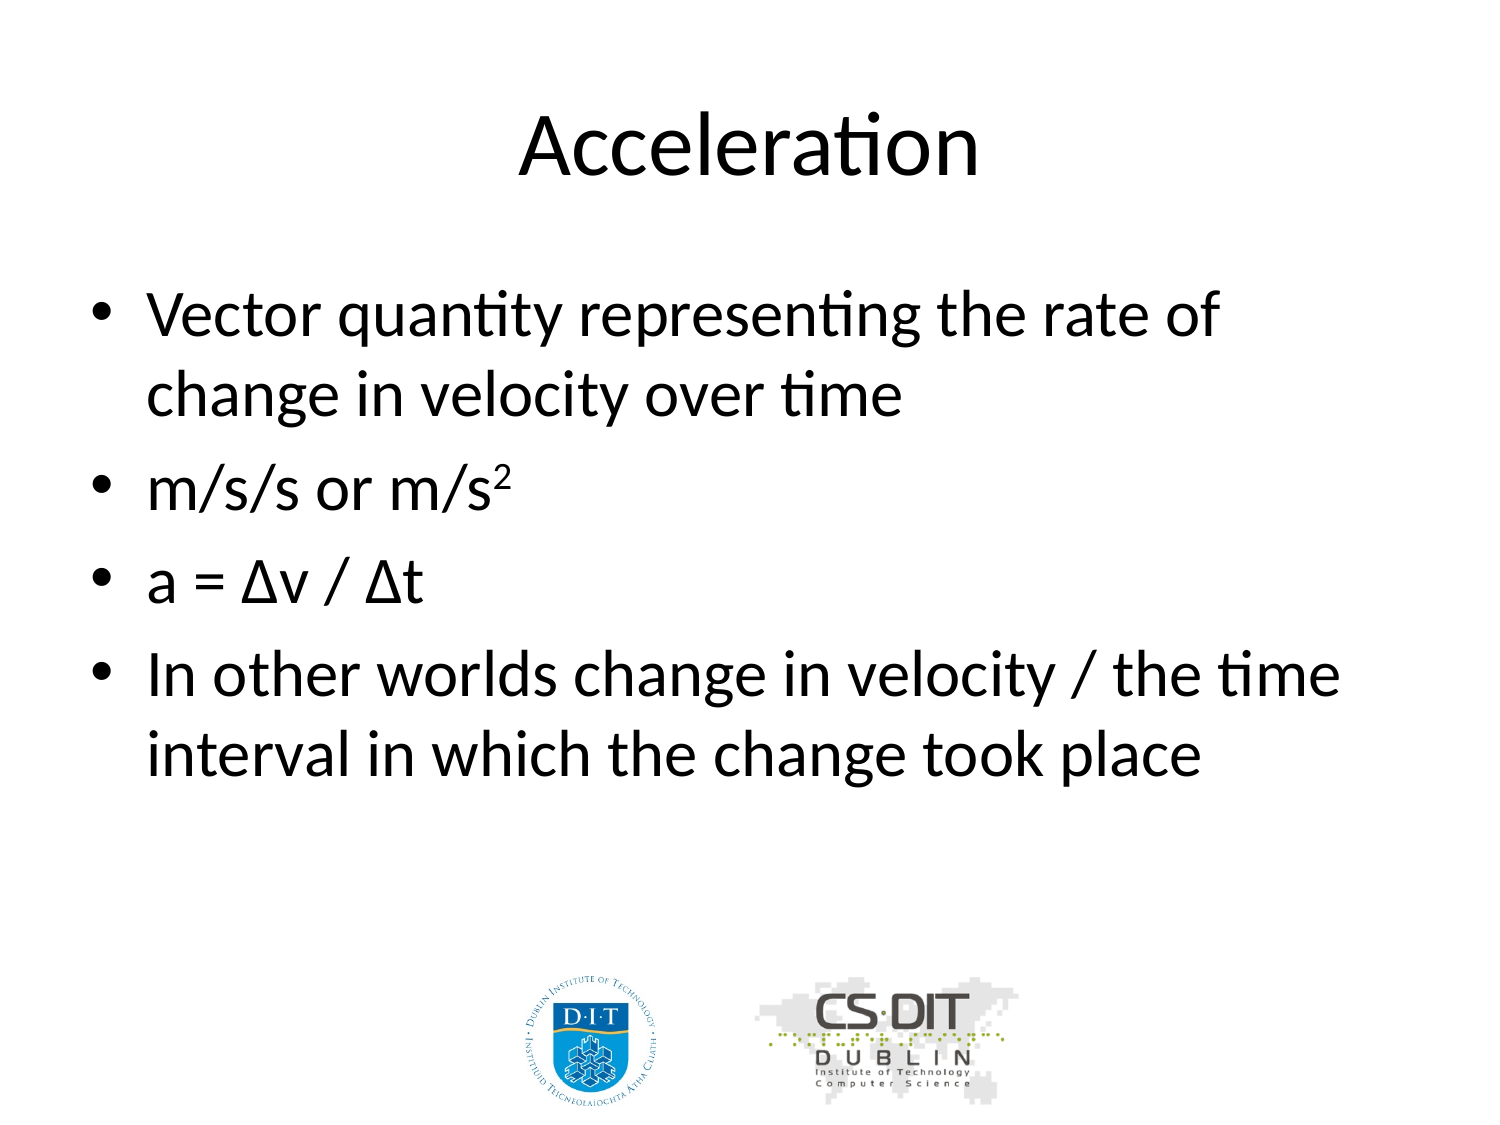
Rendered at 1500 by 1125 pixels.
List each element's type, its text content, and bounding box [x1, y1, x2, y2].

list Vector quantity representing the rate of change in velocity over time m/s/s or m/s2 a = Δv / Δt In other worlds change in velocity / the time interval in which the change took place [75, 262, 1425, 1005]
picture [738, 1005, 1034, 1125]
title Acceleration [75, 45, 1425, 233]
picture [525, 1005, 656, 1106]
